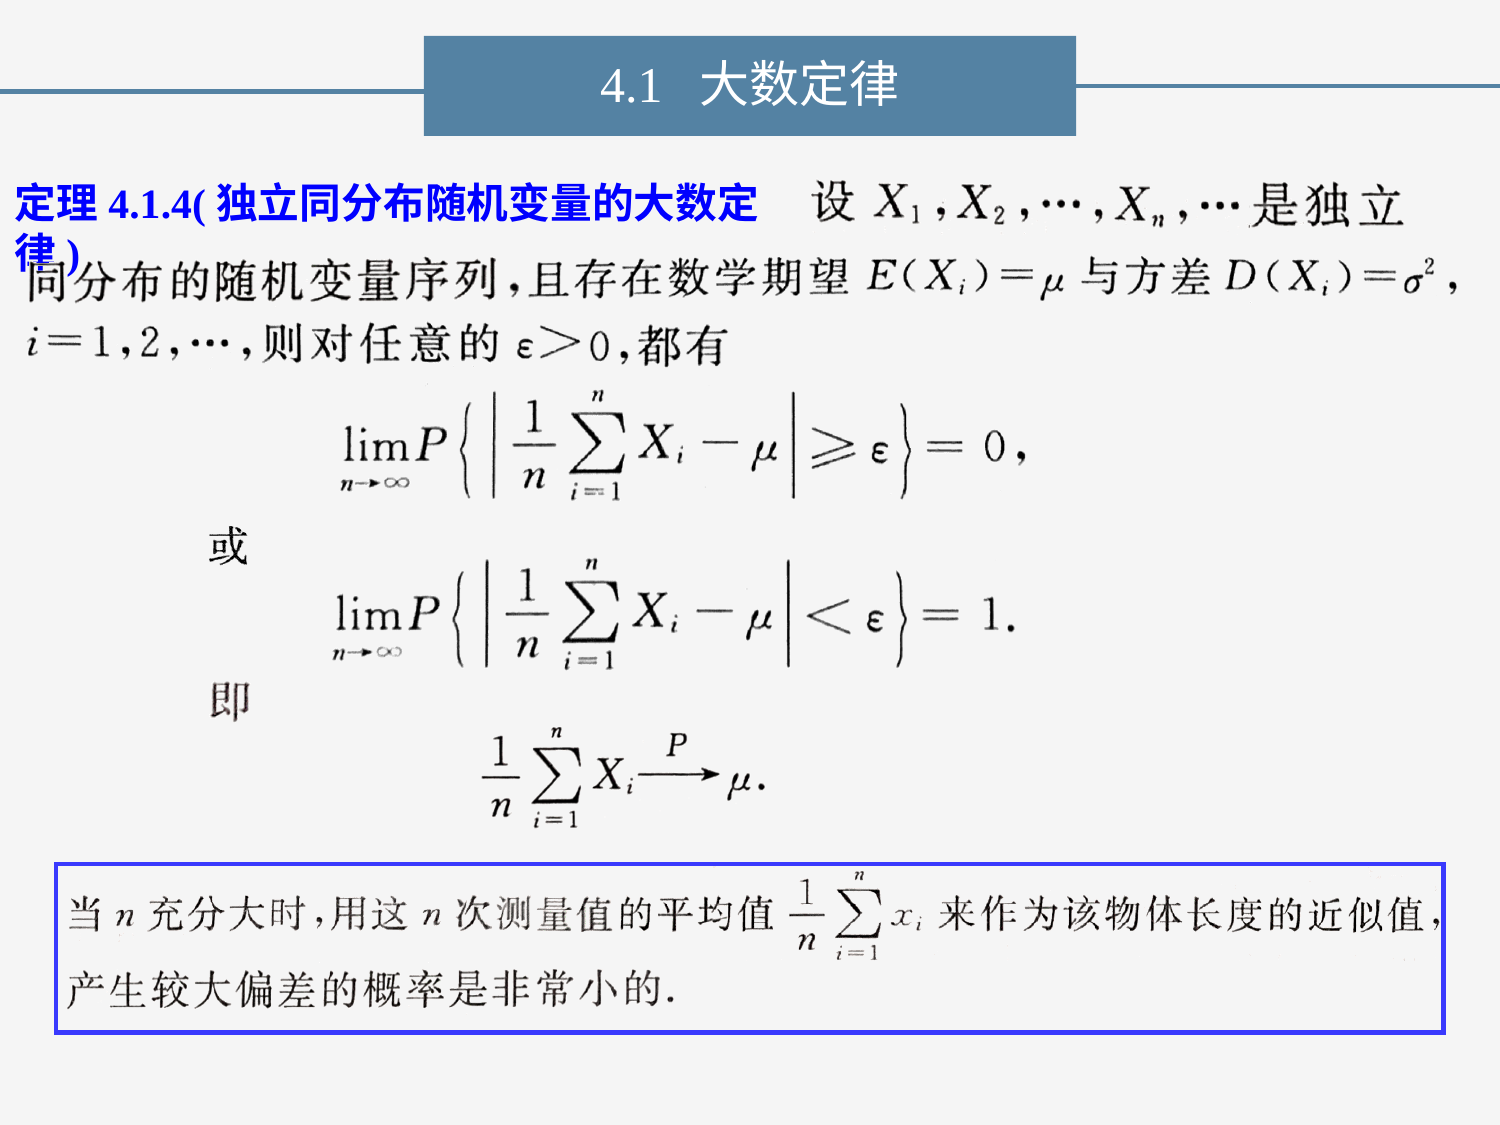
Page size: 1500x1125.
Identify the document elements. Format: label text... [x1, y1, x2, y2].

picture [23, 315, 736, 370]
picture [23, 248, 1460, 308]
picture [209, 677, 252, 723]
picture [332, 382, 1029, 509]
picture [327, 554, 1024, 672]
picture [806, 168, 1410, 235]
picture [481, 722, 766, 831]
picture [196, 523, 252, 569]
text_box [56, 863, 1444, 1033]
text_box 定理4.1.4(独立同分布随机变量的大数定律) [0, 169, 829, 284]
text_box 4.1 大数定律 [423, 35, 1077, 136]
